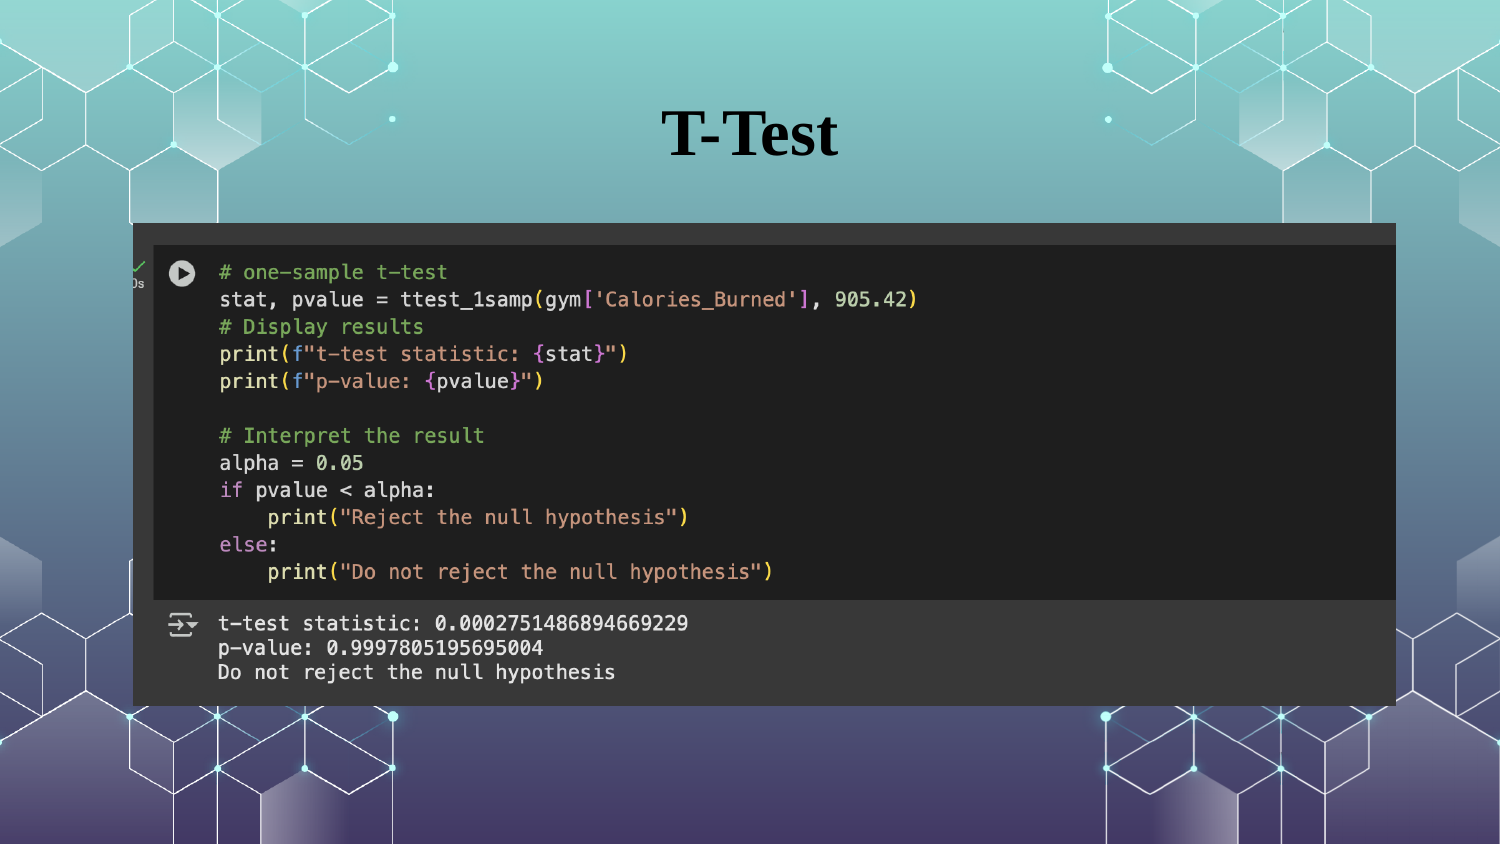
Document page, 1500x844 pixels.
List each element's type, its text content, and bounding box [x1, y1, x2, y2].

picture [0, 0, 1500, 844]
title T-Test [88, 74, 1412, 185]
